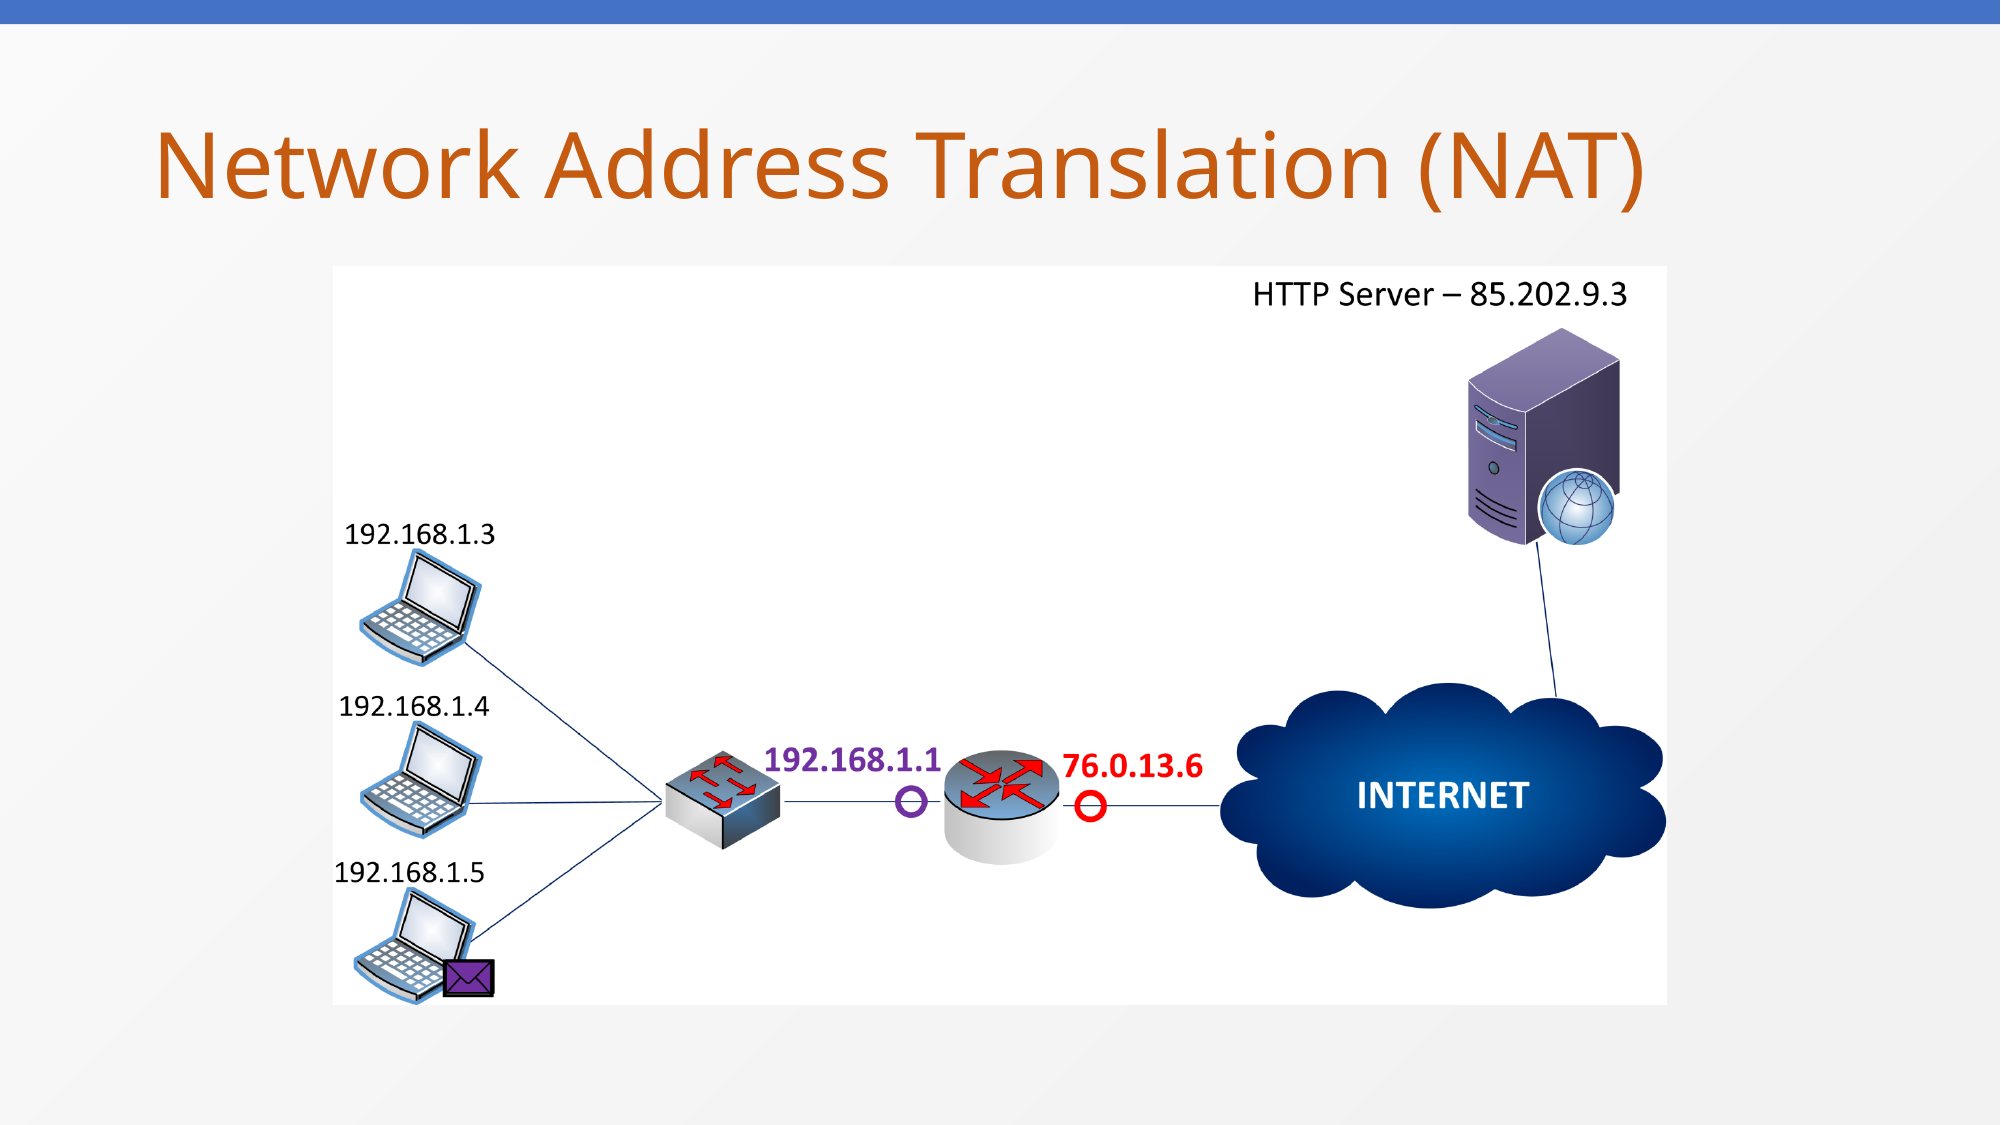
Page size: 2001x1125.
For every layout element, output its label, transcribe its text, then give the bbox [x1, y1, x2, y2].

picture [333, 266, 1667, 1005]
title Network Address Translation (NAT) [137, 59, 1863, 278]
text_box [0, 0, 2000, 25]
